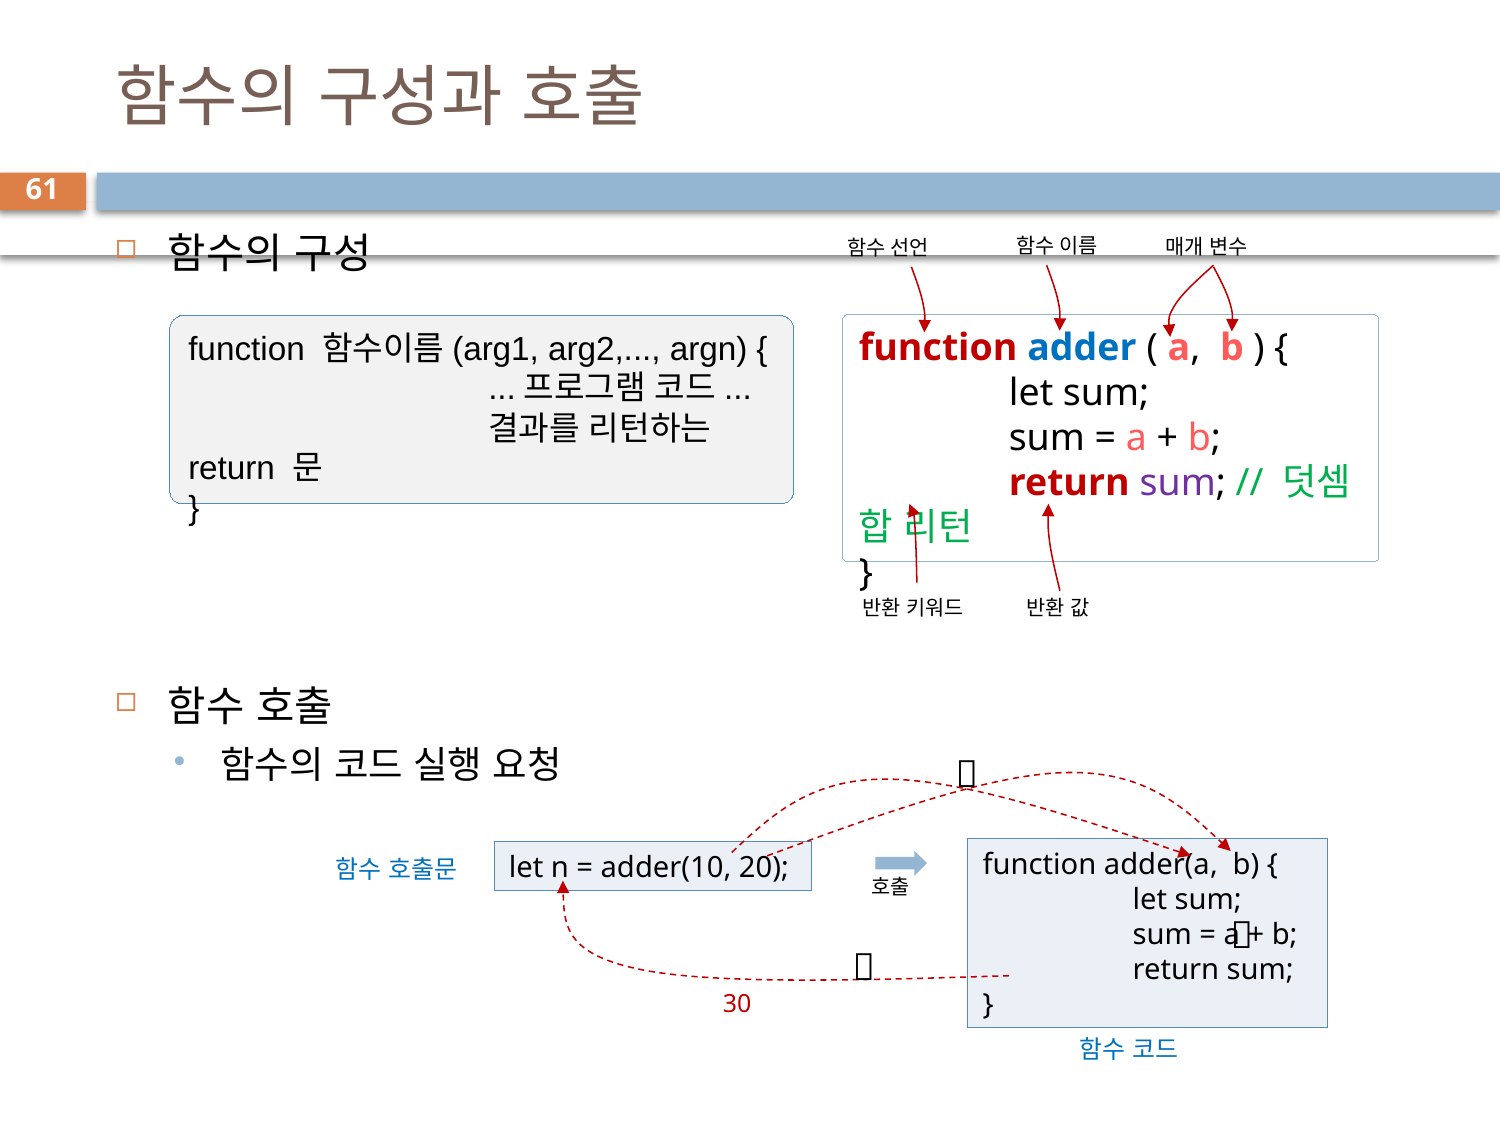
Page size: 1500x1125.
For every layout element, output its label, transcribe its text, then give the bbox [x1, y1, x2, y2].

list 함수의 구성 함수 호출 함수의 코드 실행 요청 [100, 219, 1438, 1047]
text_box function 함수이름(arg1, arg2,..., argn) { ...프로그램 코드... 결과를 리턴하는 return 문 } [169, 315, 794, 504]
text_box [826, 224, 1380, 628]
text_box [320, 742, 1328, 1073]
title 함수의 구성과 호출 [100, 37, 1438, 149]
slide_number 61 [0, 170, 87, 211]
